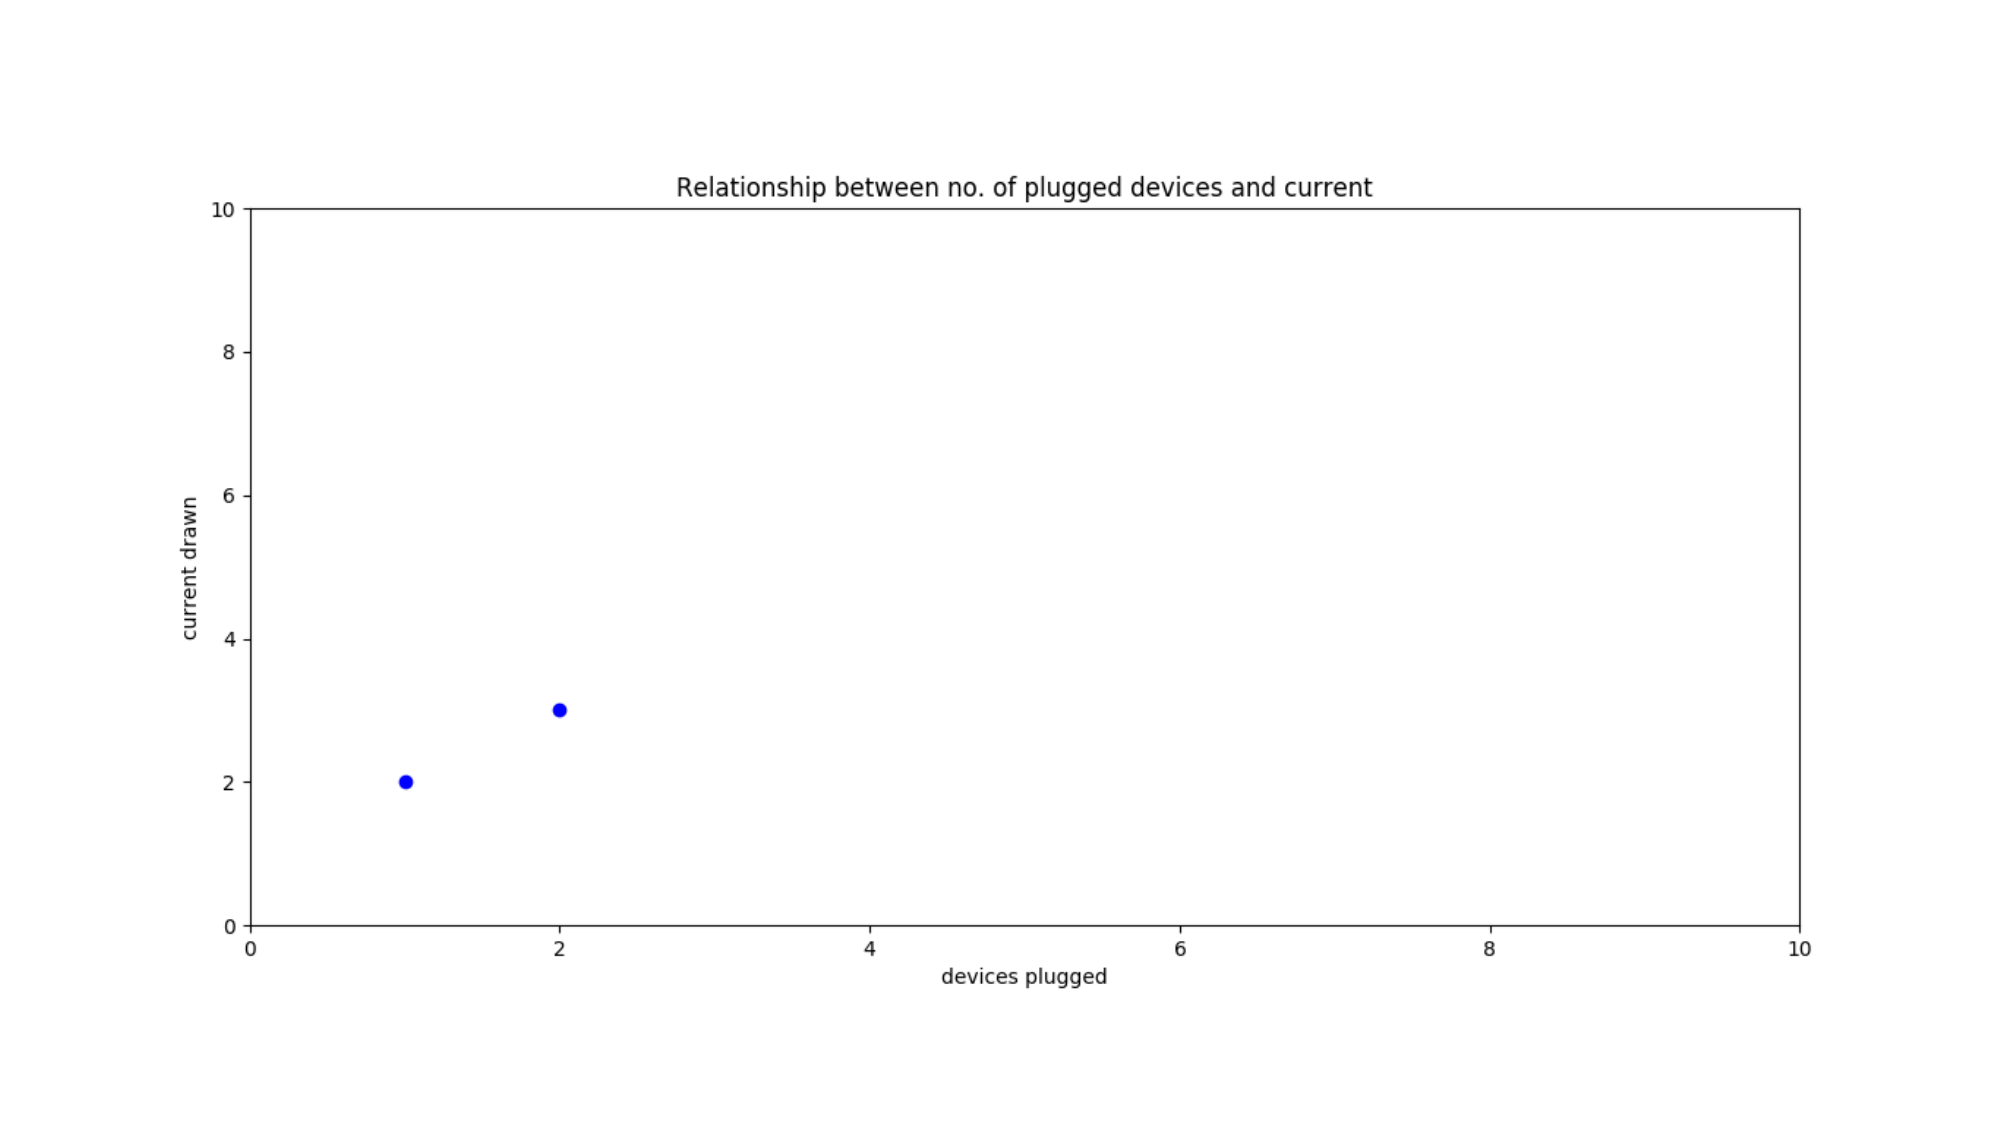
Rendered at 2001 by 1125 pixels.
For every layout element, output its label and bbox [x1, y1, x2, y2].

picture [0, 97, 2000, 1028]
